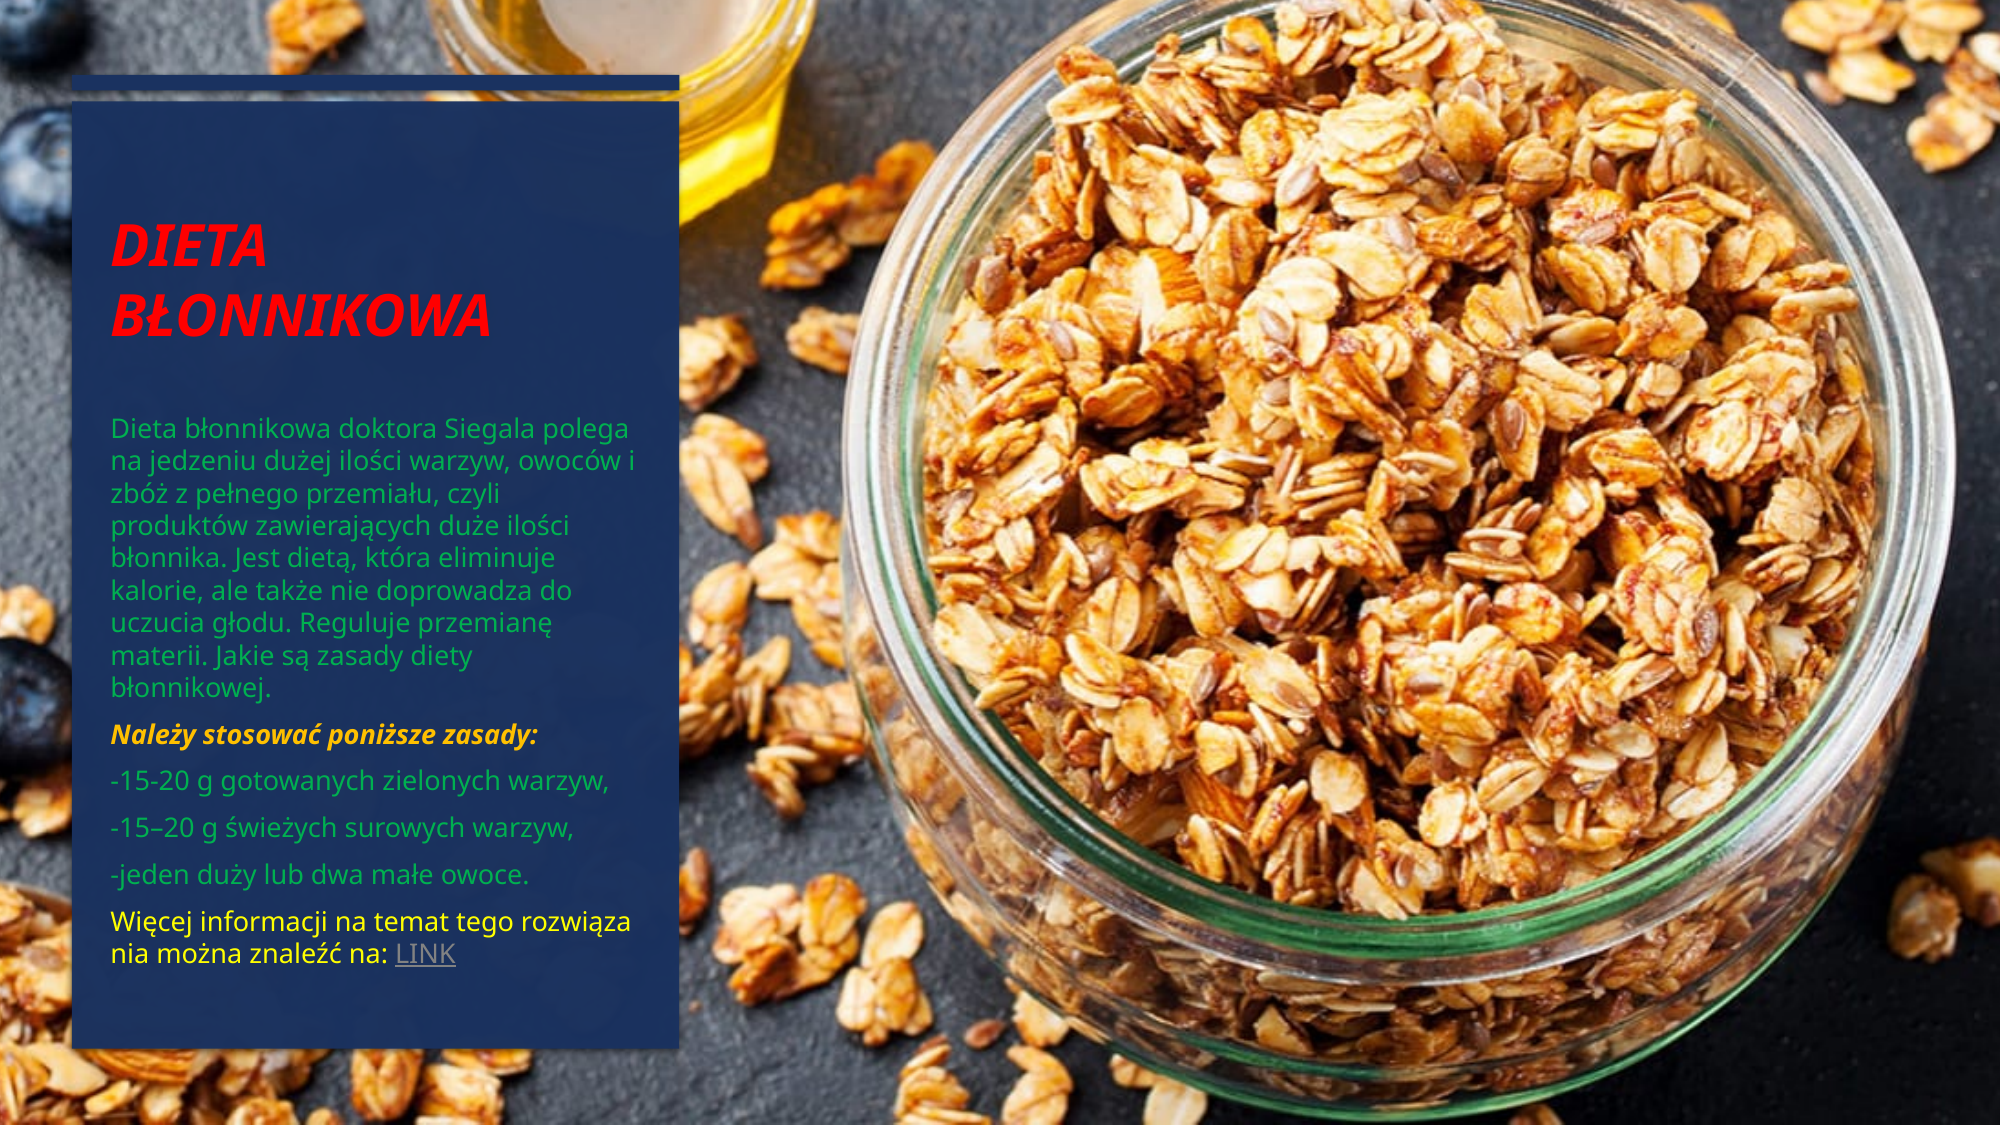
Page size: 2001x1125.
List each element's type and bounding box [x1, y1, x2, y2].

text_box [71, 74, 680, 1049]
picture [0, 0, 2000, 1125]
